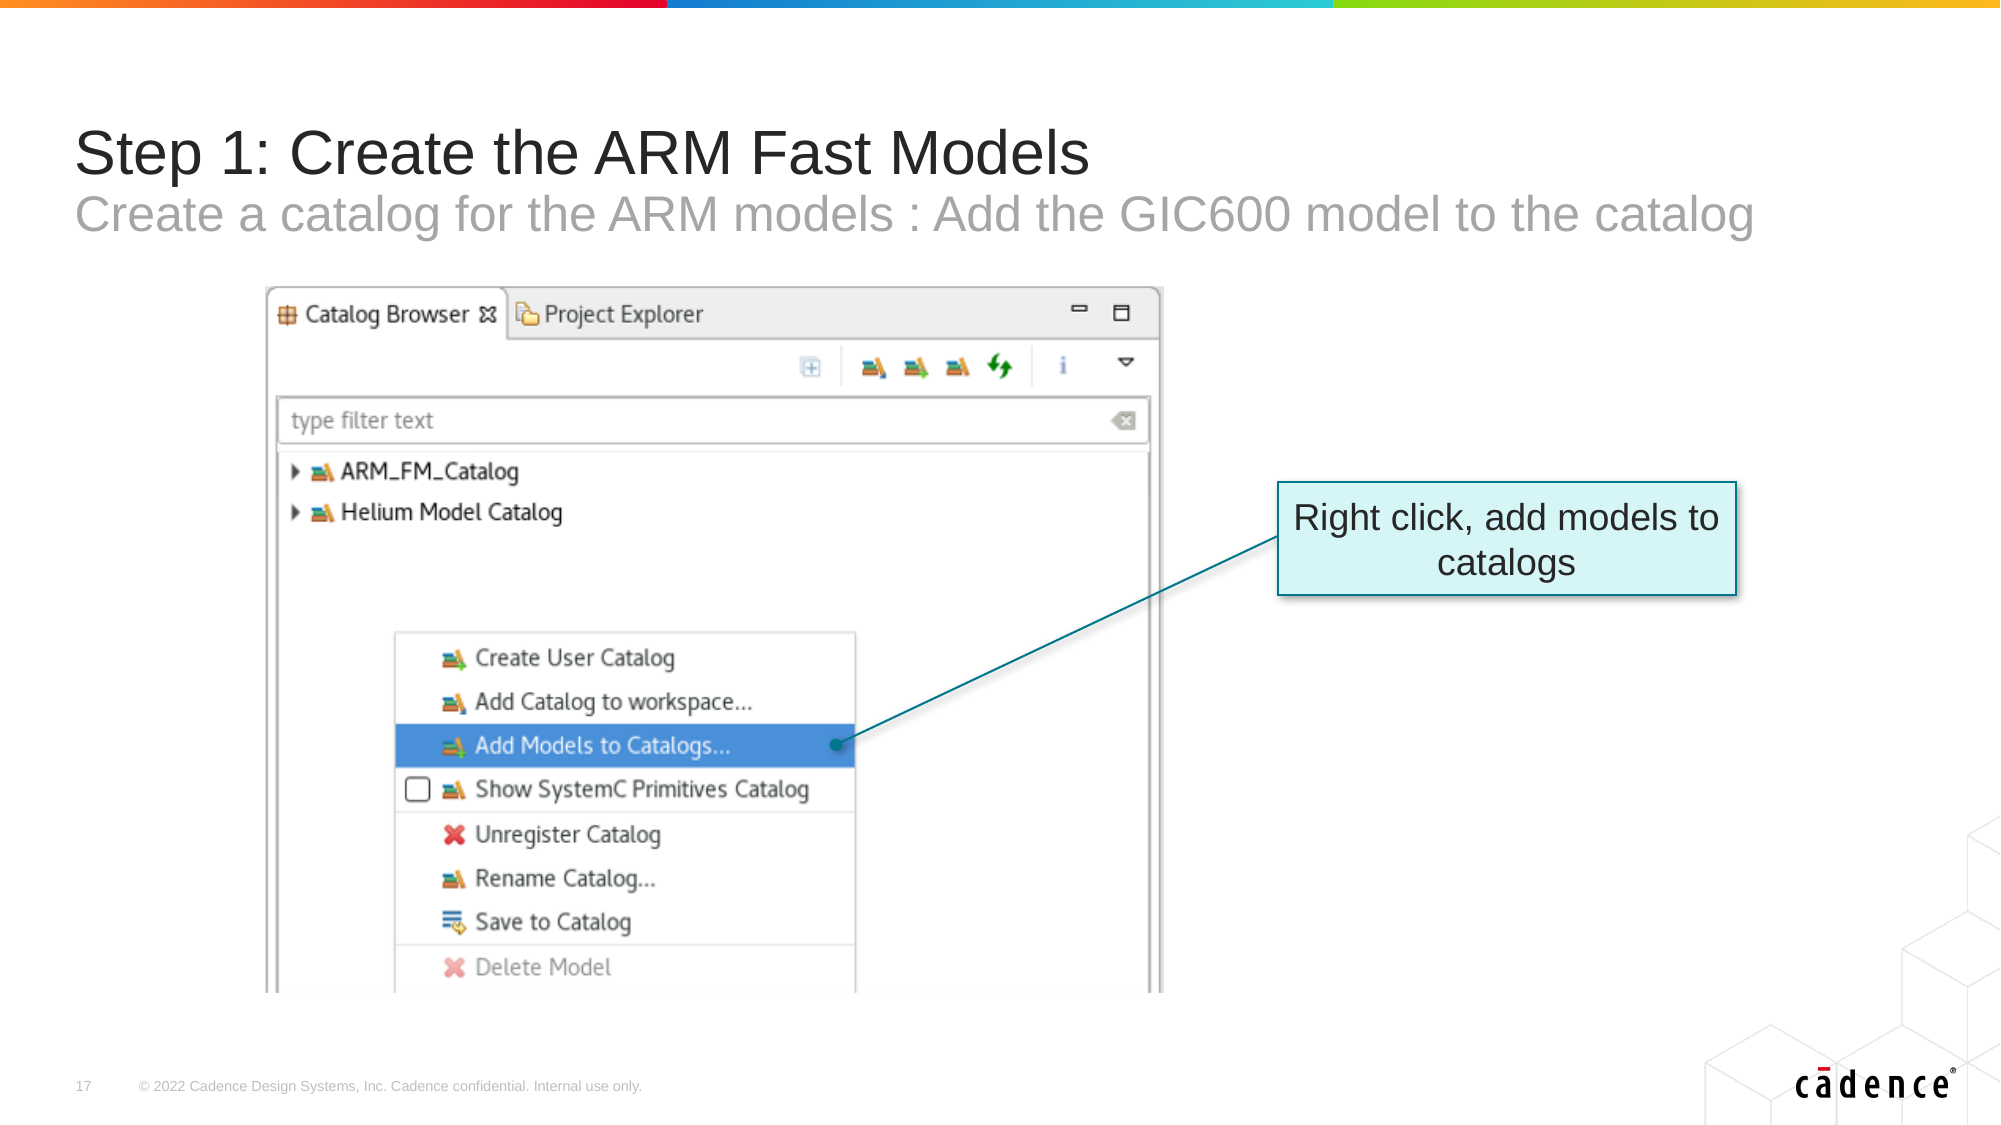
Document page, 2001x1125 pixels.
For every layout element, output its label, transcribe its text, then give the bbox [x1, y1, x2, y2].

title Step 1: Create the ARM Fast Models Create a catalog for the ARM models : Add the GIC600 model to the catalog [67, 113, 1973, 198]
picture [1643, 44, 2000, 1125]
picture [264, 285, 1164, 993]
text_box Right click, add models to catalogs [1164, 481, 1737, 596]
